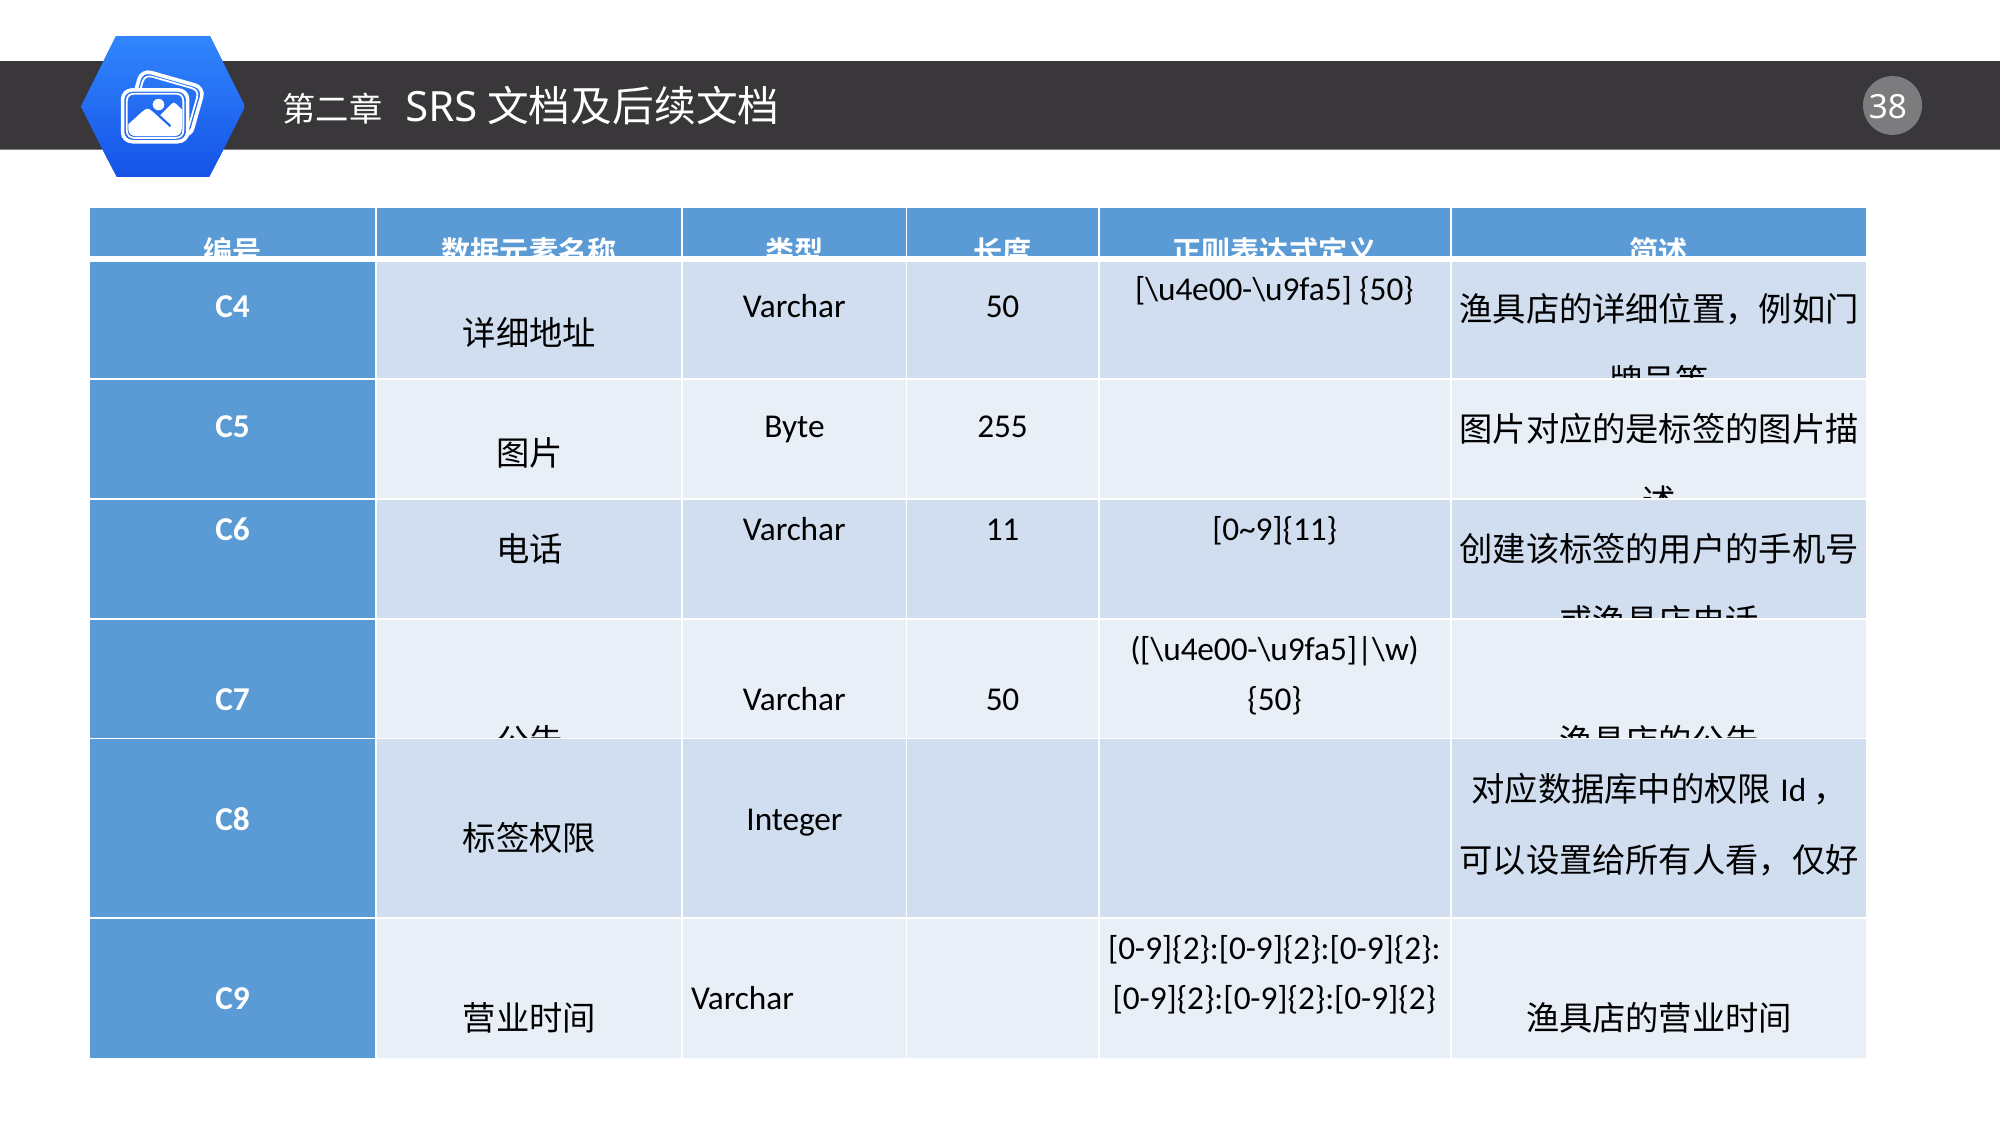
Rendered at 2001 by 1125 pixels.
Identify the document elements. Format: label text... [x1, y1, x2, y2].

table_cell 渔具店的公告 [1452, 620, 1866, 738]
table_cell 255 [907, 380, 1098, 498]
table_cell C7 [90, 620, 375, 738]
table_cell Byte [683, 380, 906, 498]
table_cell C4 [90, 262, 375, 378]
table_header 类型 [683, 208, 906, 256]
table_cell [\u4e00-\u9fa5] {50} [1100, 262, 1450, 378]
table_cell C8 [90, 739, 375, 917]
table_cell [1100, 380, 1450, 498]
table_cell 对应数据库中的权限Id，可以设置给所有人看，仅好友可看，仅自己可看 [1452, 739, 1866, 917]
table_cell 渔具店的营业时间 [1452, 919, 1866, 1058]
text_box 第二章 SRS文档及后续文档 [267, 71, 1107, 137]
table_cell 创建该标签的用户的手机号或渔具店电话 [1452, 500, 1866, 618]
table_cell 11 [907, 500, 1098, 618]
table_cell Varchar [683, 500, 906, 618]
table_cell Varchar [683, 919, 906, 1058]
table_cell C7 [206, 70, 211, 109]
table_cell 50 [907, 262, 1098, 378]
table_cell [0~9]{11} [1100, 500, 1450, 618]
table_cell Varchar [683, 262, 906, 378]
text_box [120, 68, 206, 144]
table_cell 标签权限 [377, 739, 681, 917]
table_cell Varchar [683, 620, 906, 738]
table_cell Integer [683, 739, 906, 917]
table_cell ([\u4e00-\u9fa5]|\w){50} [1100, 620, 1450, 738]
table_cell [1100, 739, 1450, 917]
table_cell 图片对应的是标签的图片描述 [1452, 380, 1866, 498]
table_cell C7 [114, 69, 120, 109]
table_cell 电话 [377, 500, 681, 618]
table_cell [907, 739, 1098, 917]
table_header 编号 [90, 208, 375, 256]
table_cell C6 [90, 500, 375, 618]
table_header 正则表达式定义 [1100, 208, 1450, 256]
table_cell [0-9]{2}:[0-9]{2}:[0-9]{2}:[0-9]{2}:[0-9]{2}:[0-9]{2} [1100, 919, 1450, 1058]
table_cell 渔具店的详细位置，例如门牌号等 [1452, 262, 1866, 378]
table_cell C5 [90, 380, 375, 498]
table_cell C9 [90, 919, 375, 1058]
table_cell [907, 919, 1098, 1058]
table_cell 详细地址 [377, 262, 681, 378]
table_cell 图片 [377, 380, 681, 498]
table_header 数据元素名称 [377, 208, 681, 256]
table_cell 50 [907, 620, 1098, 738]
table_cell 营业时间 [377, 919, 681, 1058]
table_cell 公告 [377, 620, 681, 738]
table_header 简述 [1452, 208, 1866, 256]
table_header 长度 [907, 208, 1098, 256]
